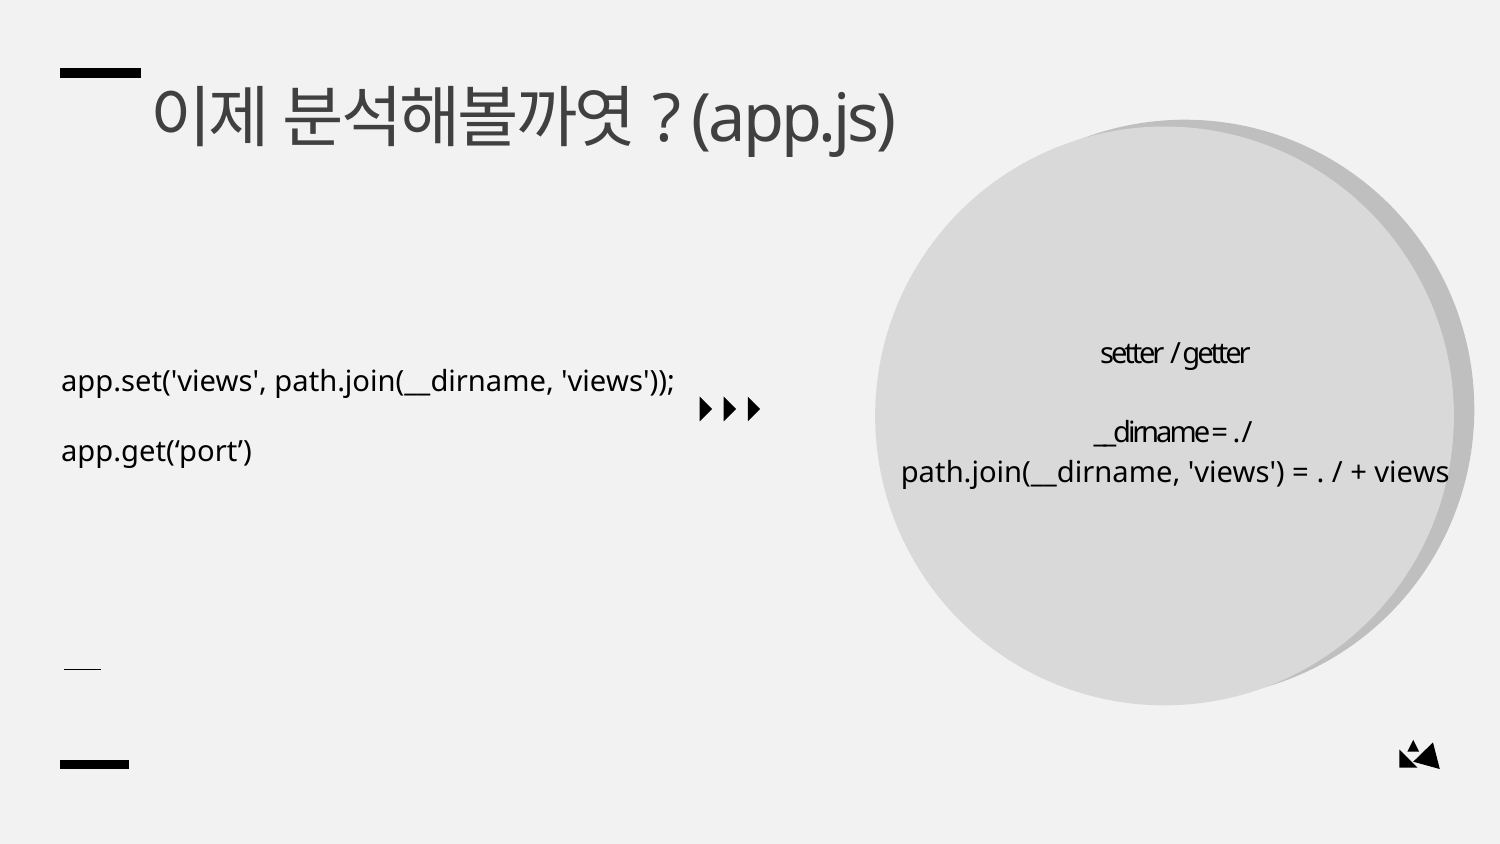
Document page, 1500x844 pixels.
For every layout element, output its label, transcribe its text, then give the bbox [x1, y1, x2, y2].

text_box [1397, 747, 1420, 770]
text_box setter / getter __dirname = . / path.join(__dirname, 'views') = . / + views [870, 322, 1480, 496]
text_box [884, 496, 1445, 708]
text_box 이제 분석해볼까엿? (app.js) [135, 67, 1081, 163]
text_box [1405, 737, 1421, 754]
text_box [888, 124, 1441, 322]
text_box [1091, 117, 1464, 322]
text_box app.set('views', path.join(__dirname, 'views')); app.get(‘port’) [46, 355, 712, 475]
text_box [1275, 496, 1464, 687]
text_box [690, 400, 757, 419]
text_box [1411, 740, 1442, 772]
